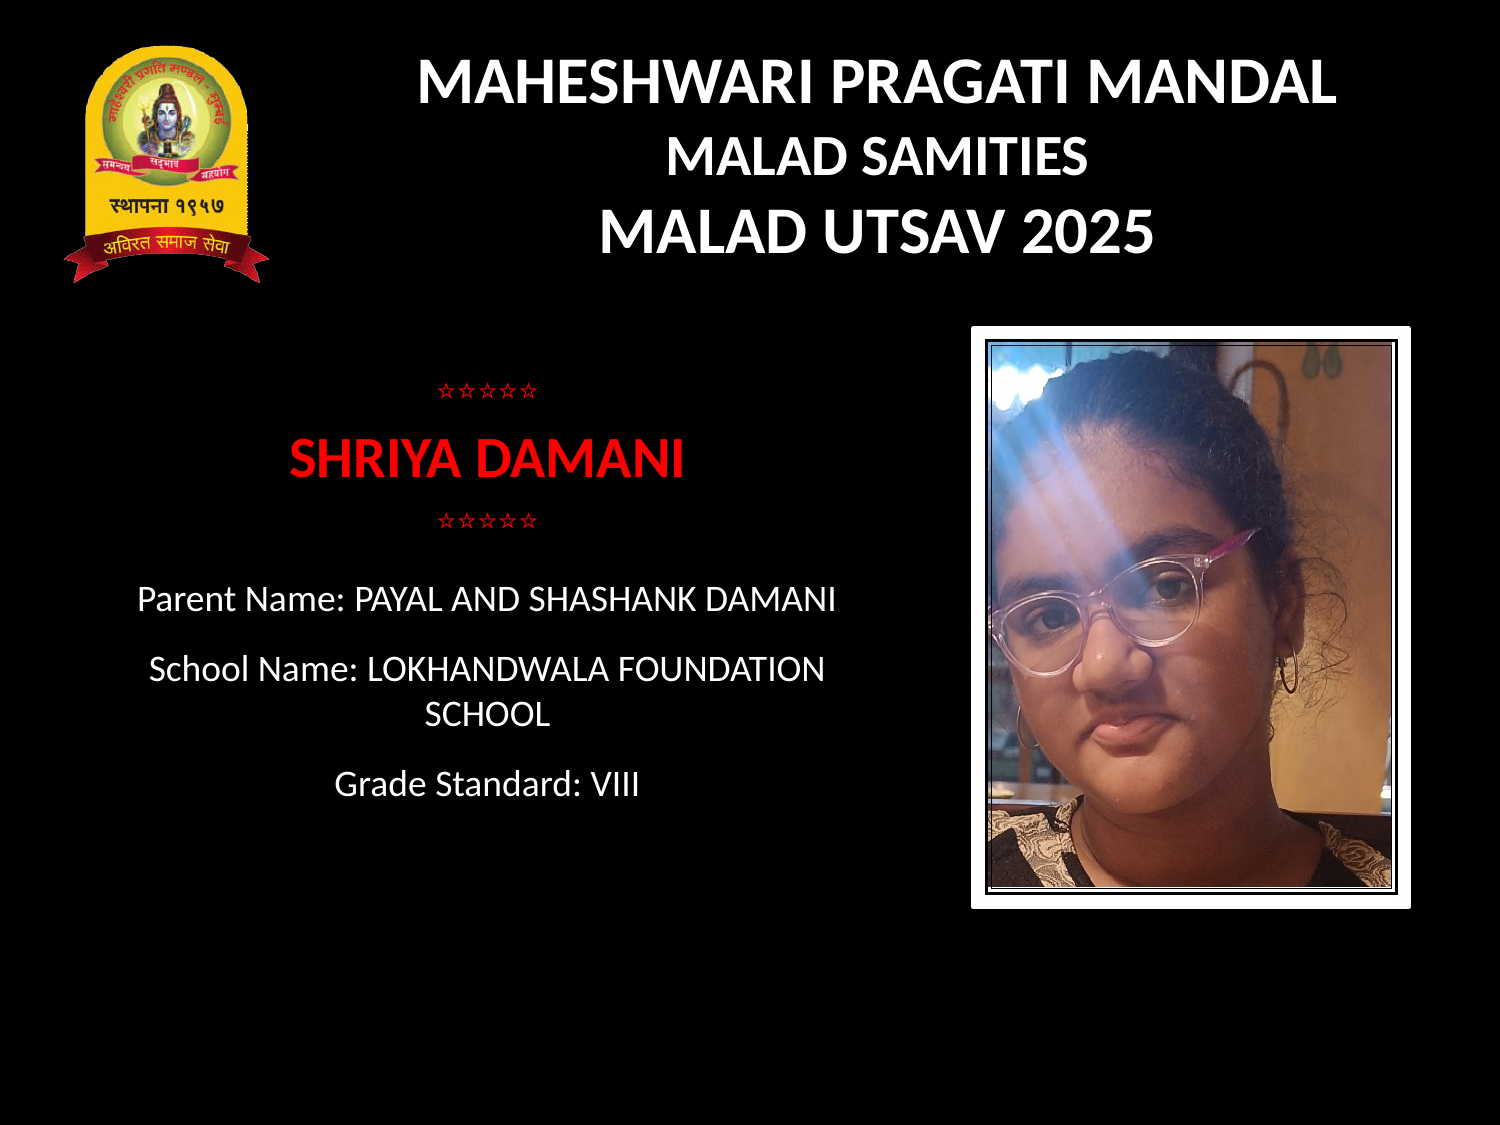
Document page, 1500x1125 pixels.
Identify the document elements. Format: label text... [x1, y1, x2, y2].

picture [29, 29, 297, 301]
text_box ⭐⭐⭐⭐⭐ SHRIYA DAMANI ⭐⭐⭐⭐⭐ Parent Name: PAYAL AND SHASHANK DAMANI School Name: LOKHANDWALA FOUNDATION SCHOOL Grade Standard: VIII [74, 364, 900, 812]
text_box MAHESHWARI PRAGATI MANDAL MALAD SAMITIES MALAD UTSAV 2025 [401, 29, 1354, 275]
picture [974, 329, 1408, 907]
